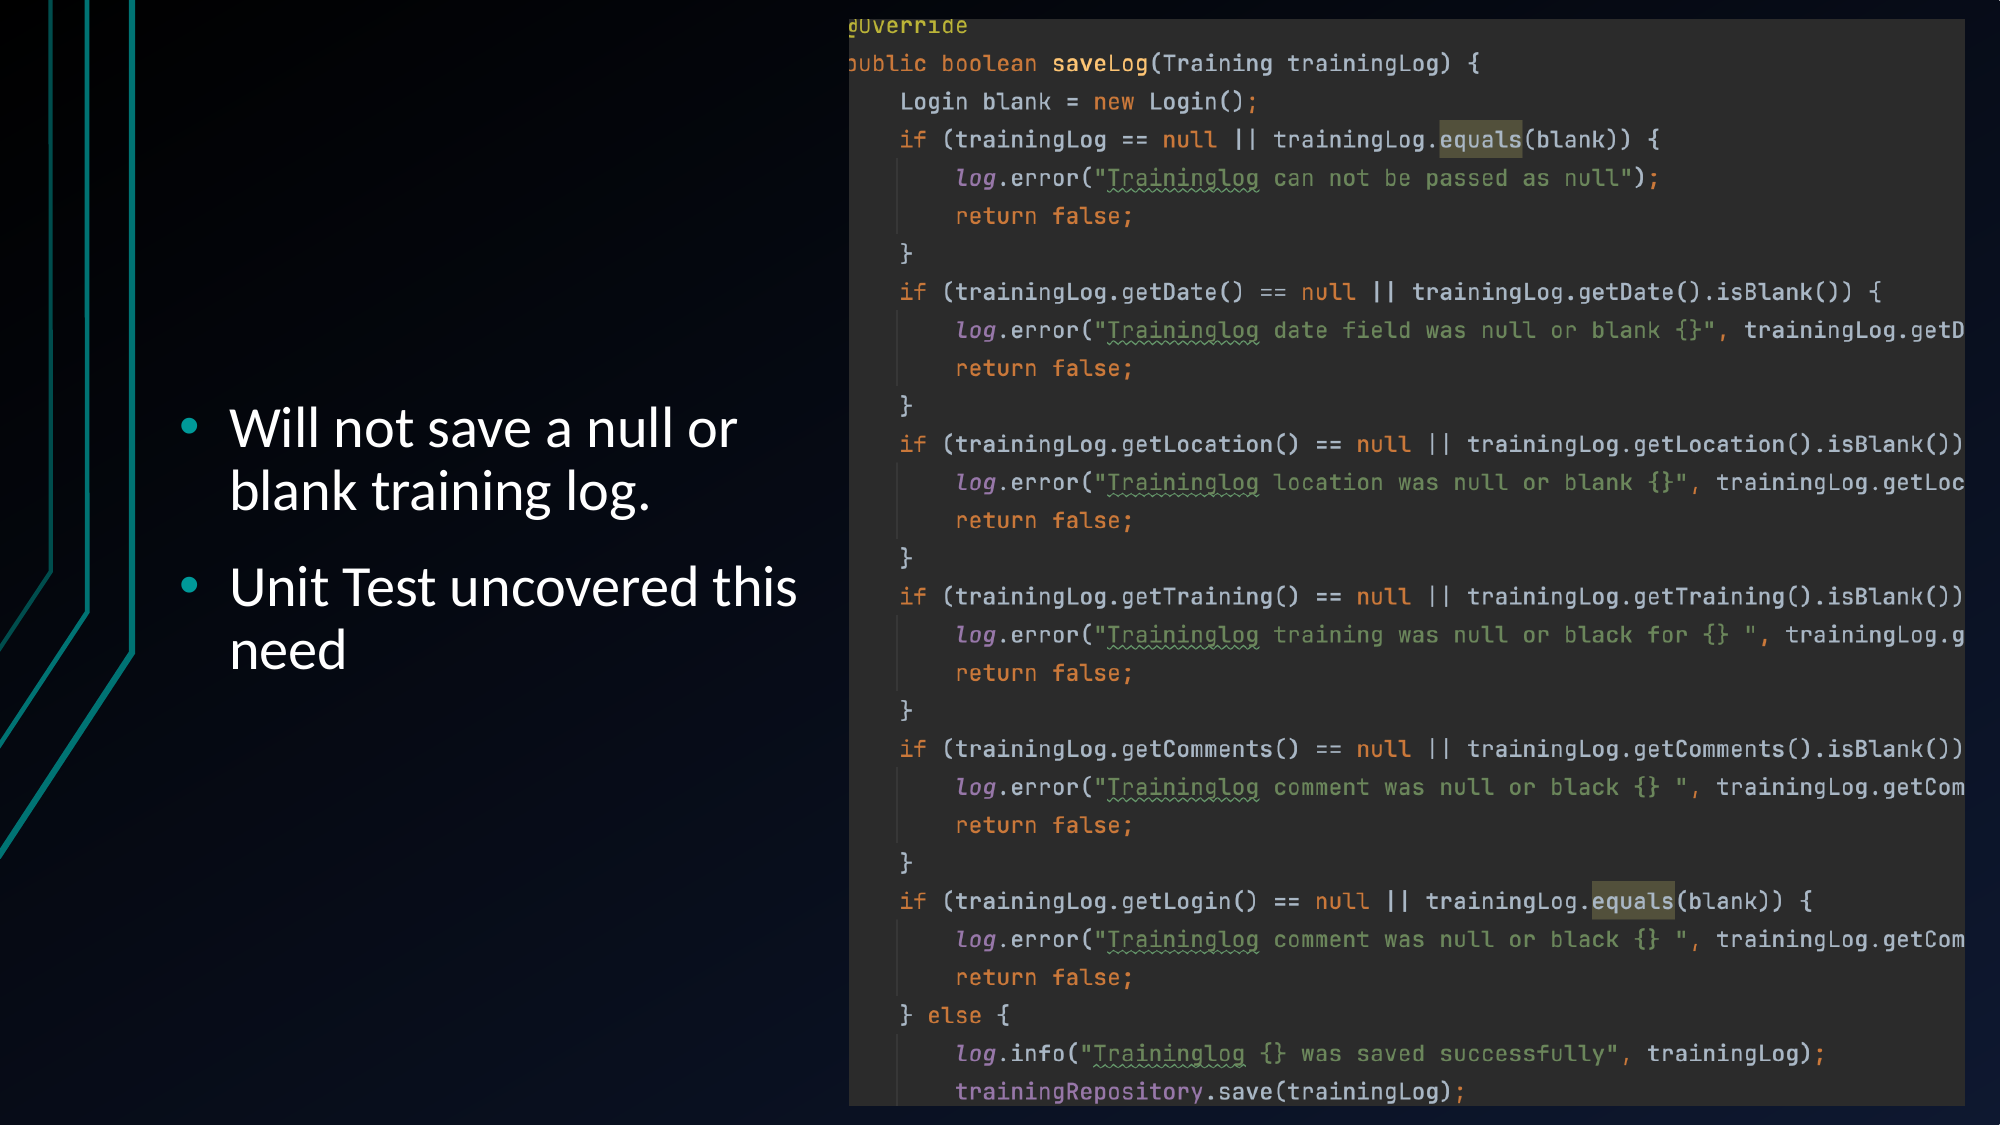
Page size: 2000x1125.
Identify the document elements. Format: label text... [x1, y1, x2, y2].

list Will not save a null or blank training log. Unit Test uncovered this need [159, 387, 847, 738]
picture [849, 19, 1965, 1106]
